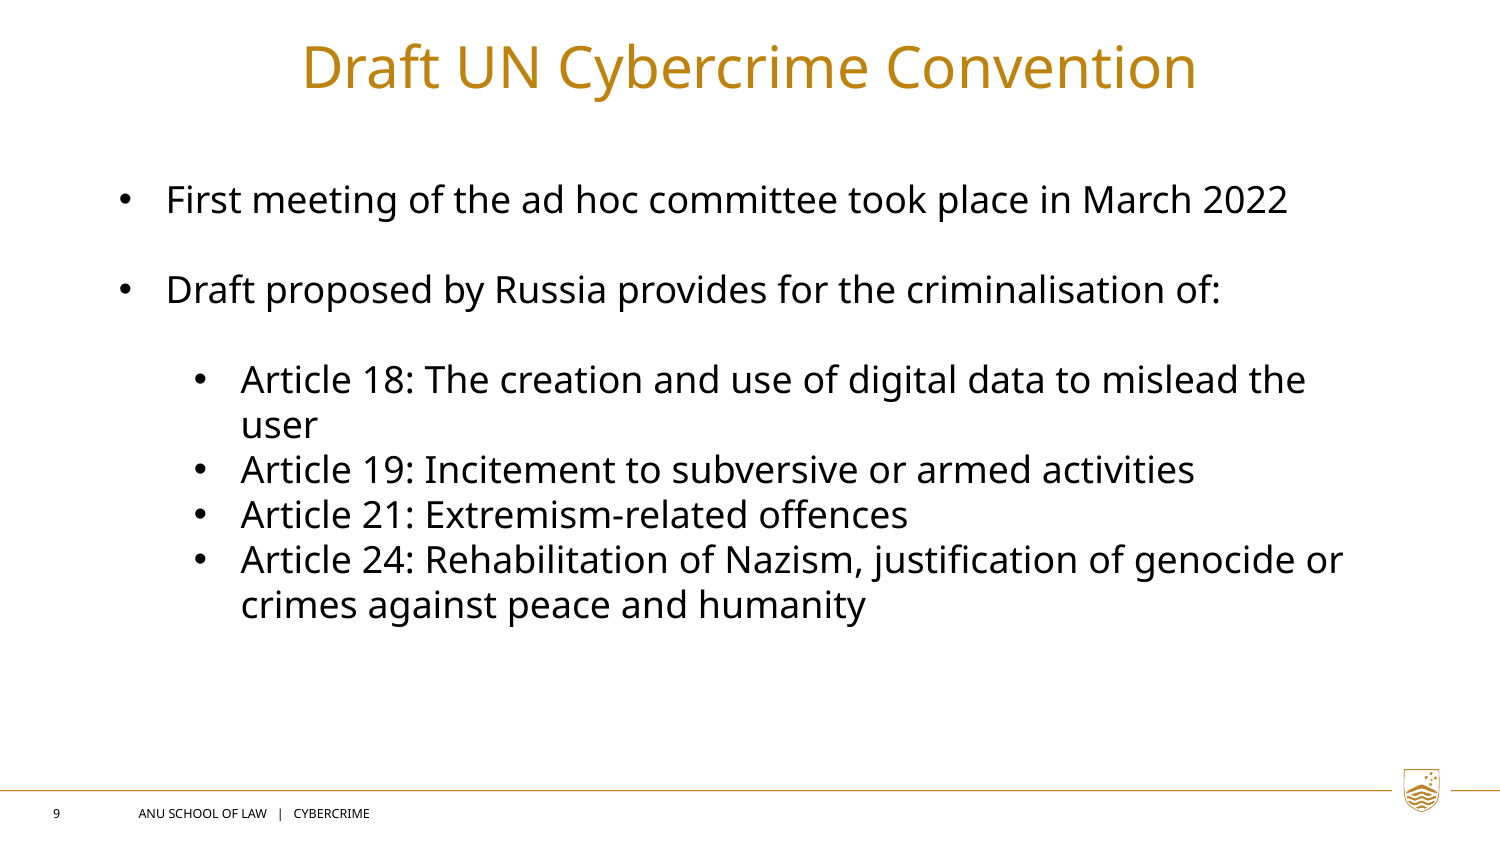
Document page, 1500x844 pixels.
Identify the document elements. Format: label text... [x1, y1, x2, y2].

slide_number 9 [53, 806, 113, 824]
footer ANU SCHOOL OF LAW | CYBERCRIME [138, 806, 848, 824]
picture [0, 769, 1500, 812]
text_box Draft UN Cybercrime Convention [241, 36, 1259, 116]
text_box First meeting of the ad hoc committee took place in March 2022 Draft proposed by Russia provides for the criminalisation of: Article 18: The creation and use of digital data to mislead the user Article 19: Incitement to subversive or armed activities Article 21: Extremism-related offences Article 24: Rehabilitation of Nazism, justification of genocide or crimes against peace and humanity [103, 168, 1396, 633]
